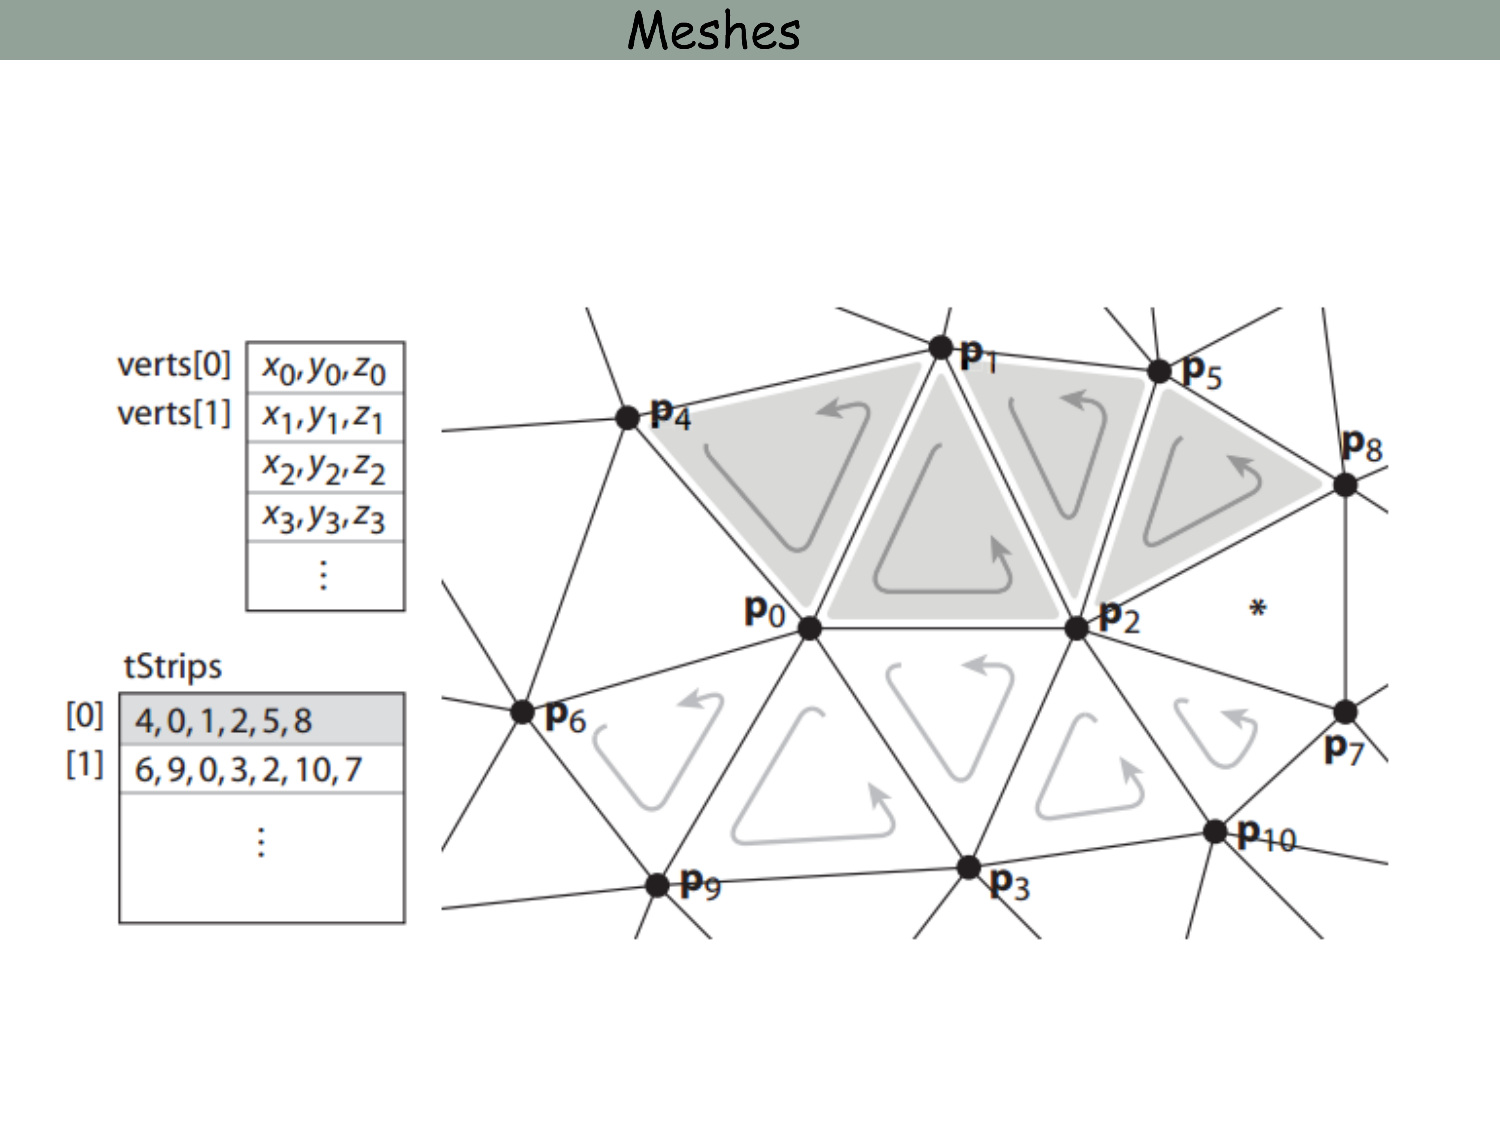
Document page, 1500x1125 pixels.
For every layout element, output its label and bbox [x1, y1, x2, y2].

picture [627, 7, 801, 50]
picture [37, 224, 1449, 963]
